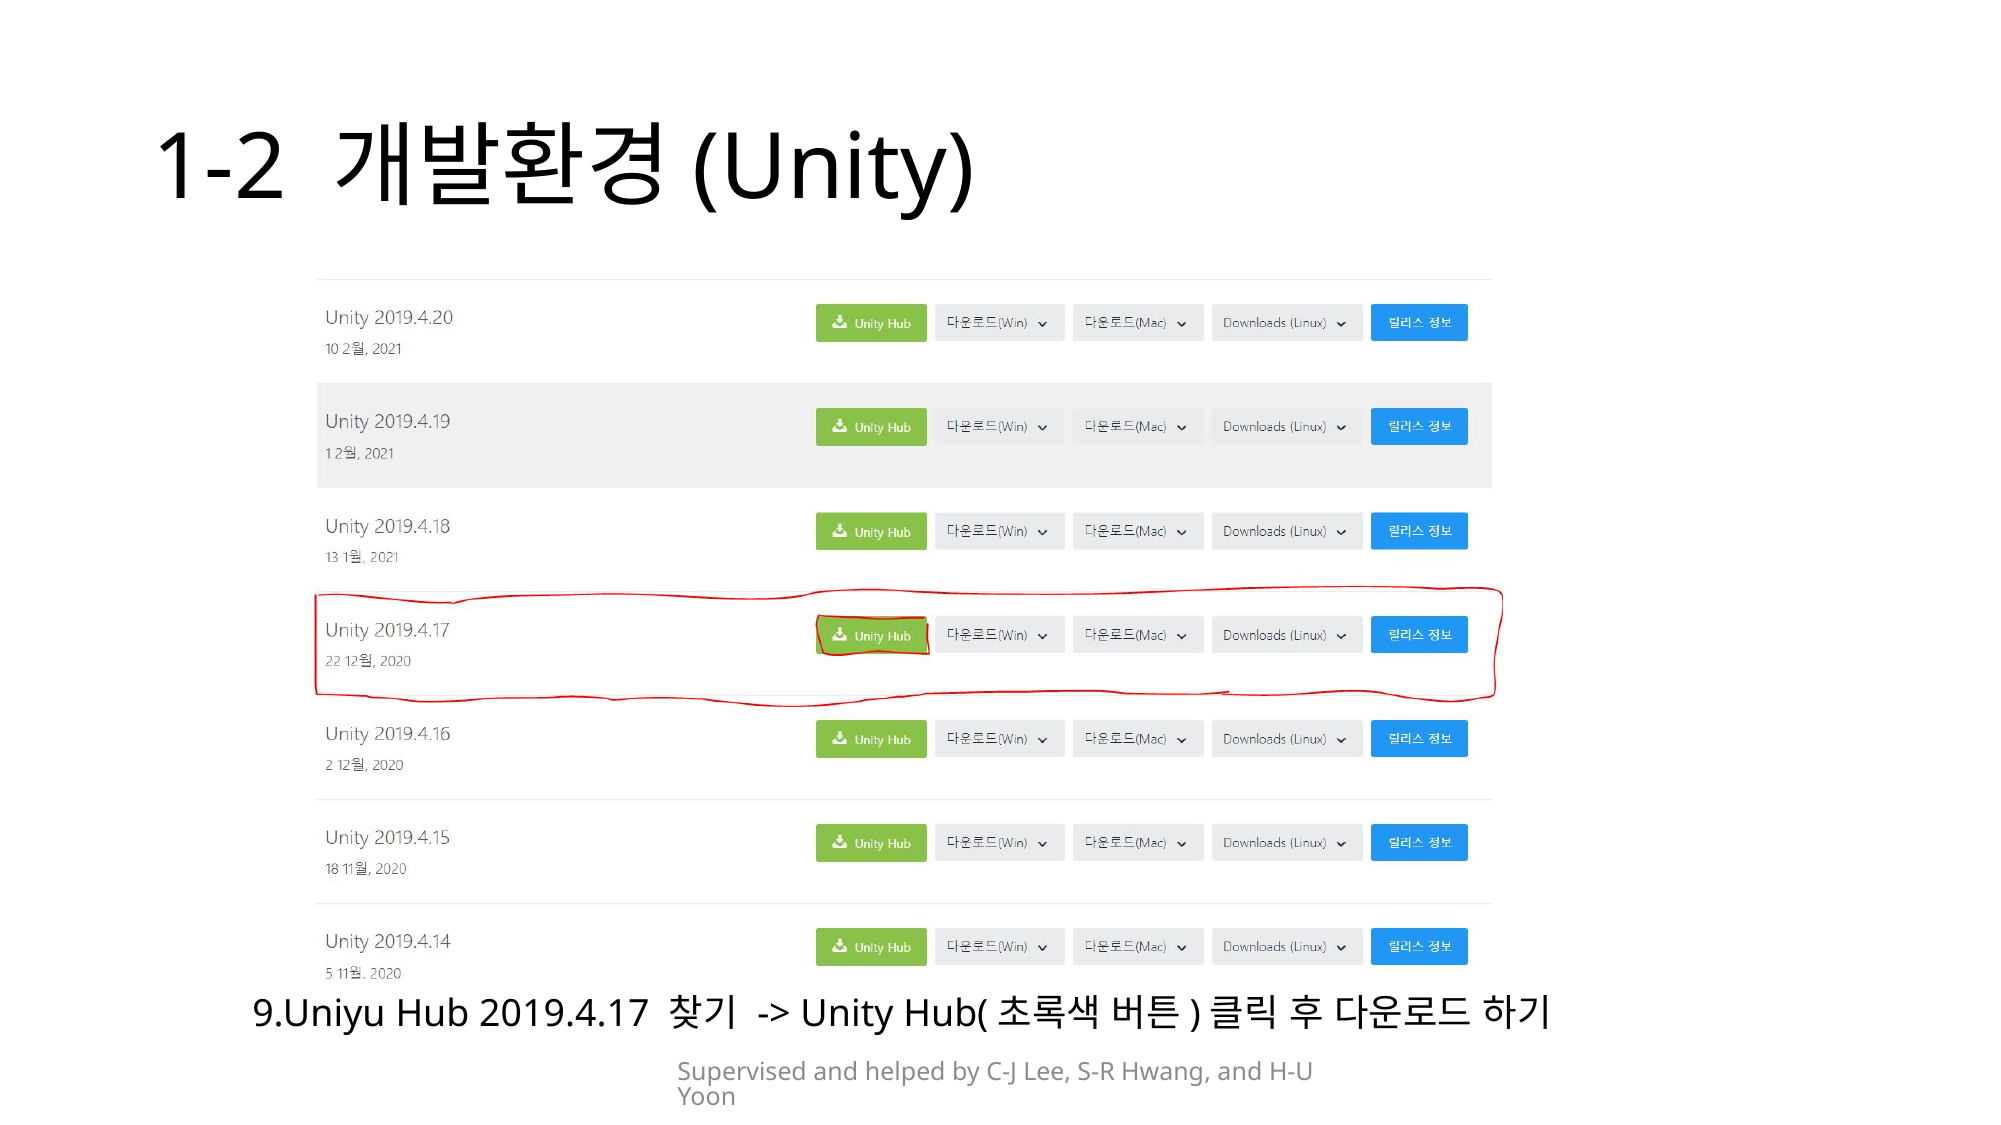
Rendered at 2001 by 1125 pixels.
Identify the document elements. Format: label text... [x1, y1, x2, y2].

picture [314, 277, 1503, 979]
text_box 9.Uniyu Hub 2019.4.17 찾기 -> Unity Hub(초록색 버튼)클릭 후 다운로드 하기 [237, 982, 1611, 1042]
footer Supervised and helped by C-J Lee, S-R Hwang, and H-U Yoon [662, 1042, 1338, 1103]
title 1-2 개발환경(Unity) [137, 59, 1863, 278]
